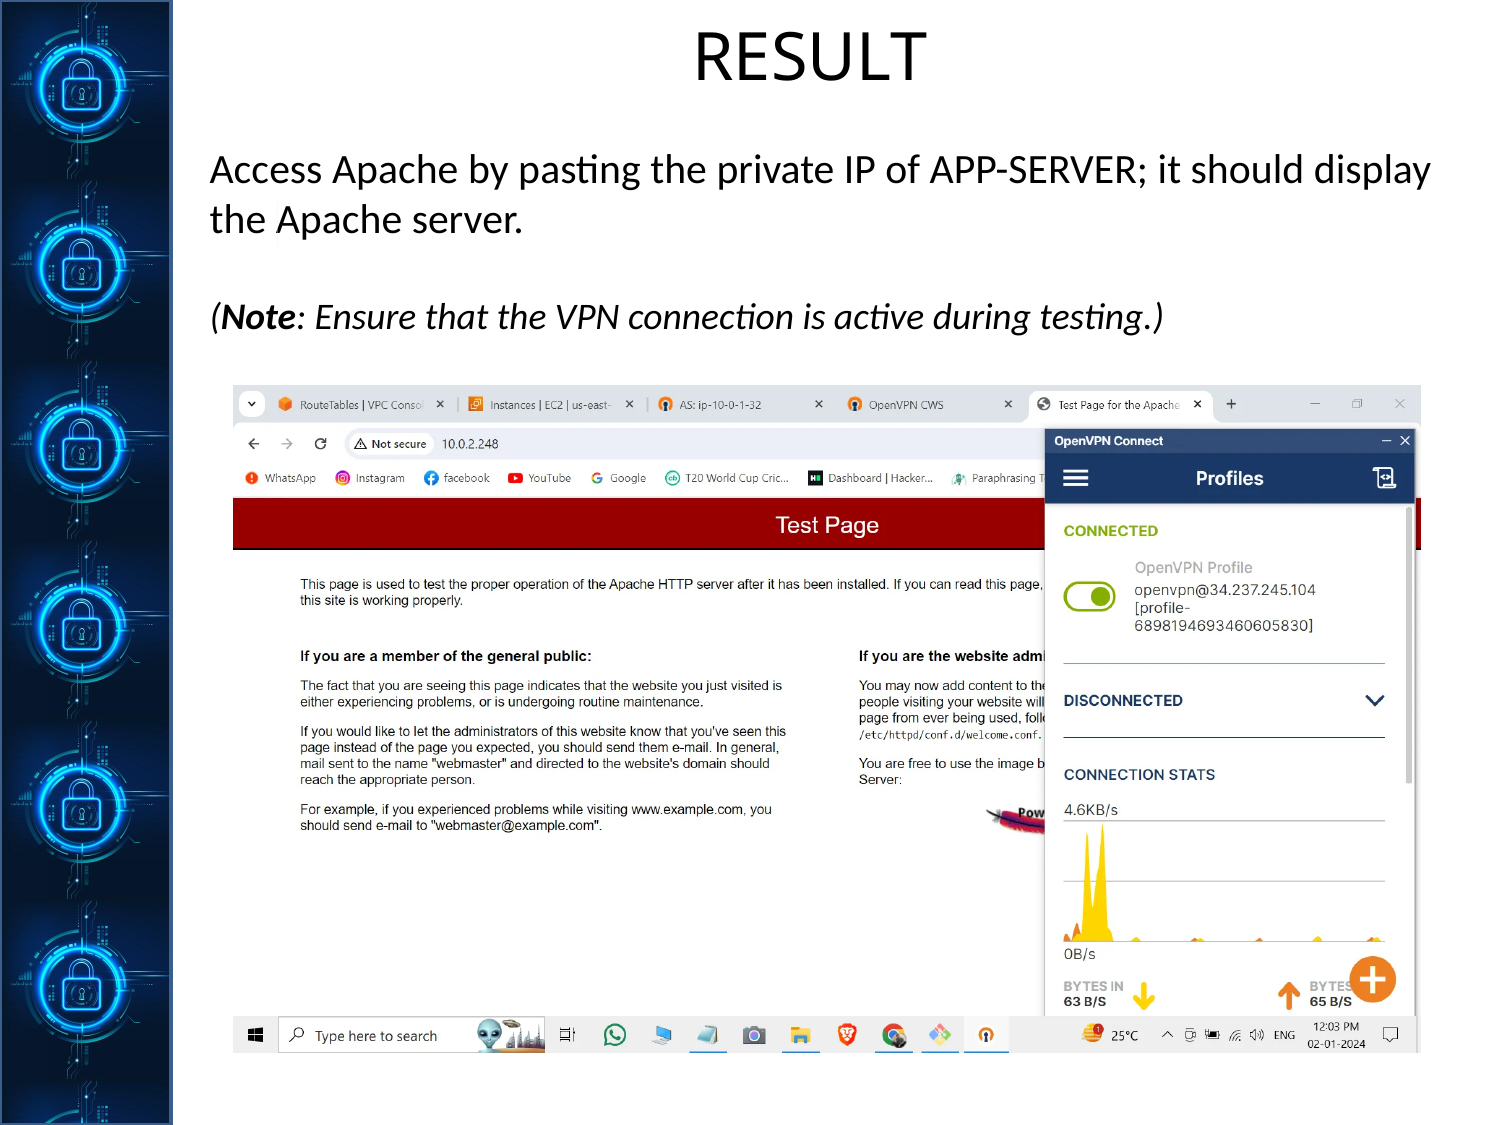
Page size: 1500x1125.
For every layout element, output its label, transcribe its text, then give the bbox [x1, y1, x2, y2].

text_box Access Apache by pasting the private IP of APP-SERVER; it should display the Apache server. (Note: Ensure that the VPN connection is active during testing.) [194, 134, 1500, 525]
title RESULT [194, 0, 1425, 134]
text_box [0, 0, 173, 1125]
picture [232, 385, 1421, 1054]
